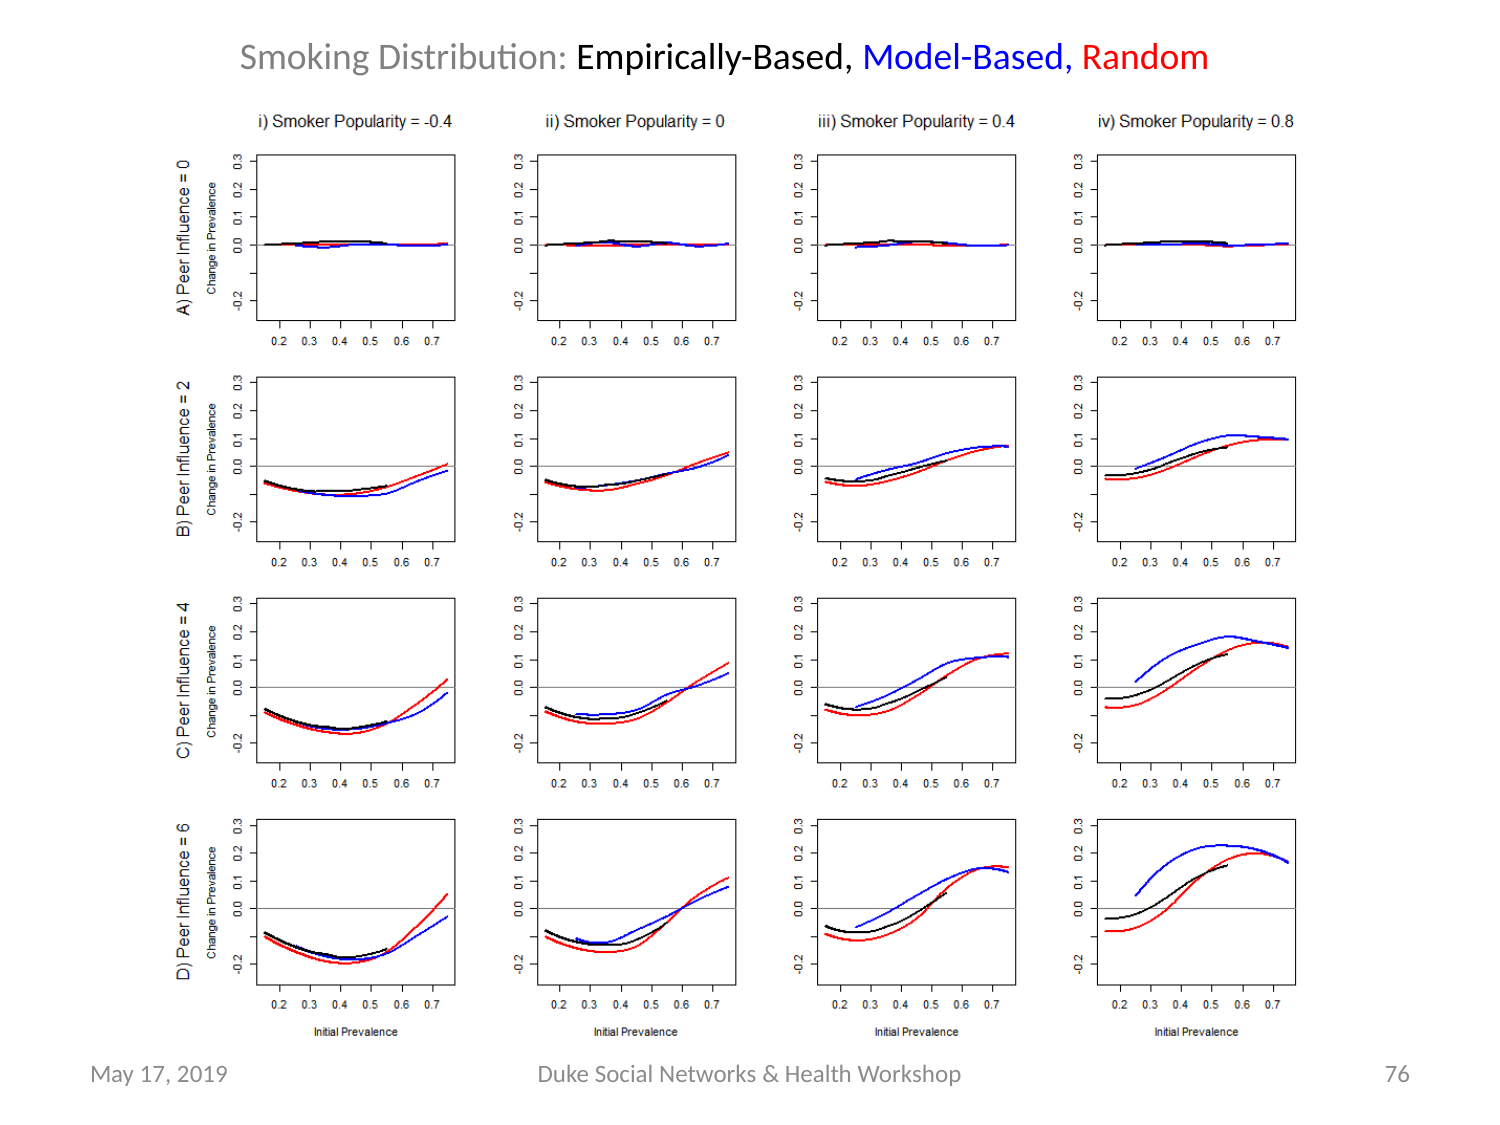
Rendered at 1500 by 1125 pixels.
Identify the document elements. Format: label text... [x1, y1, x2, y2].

footer Duke Social Networks & Health Workshop [512, 1047, 988, 1103]
text_box Smoking Distribution: Empirically-Based, Model-Based, Random [224, 24, 1263, 85]
picture [163, 101, 1337, 1039]
slide_number 76 [1074, 1042, 1425, 1103]
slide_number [75, 1042, 425, 1103]
